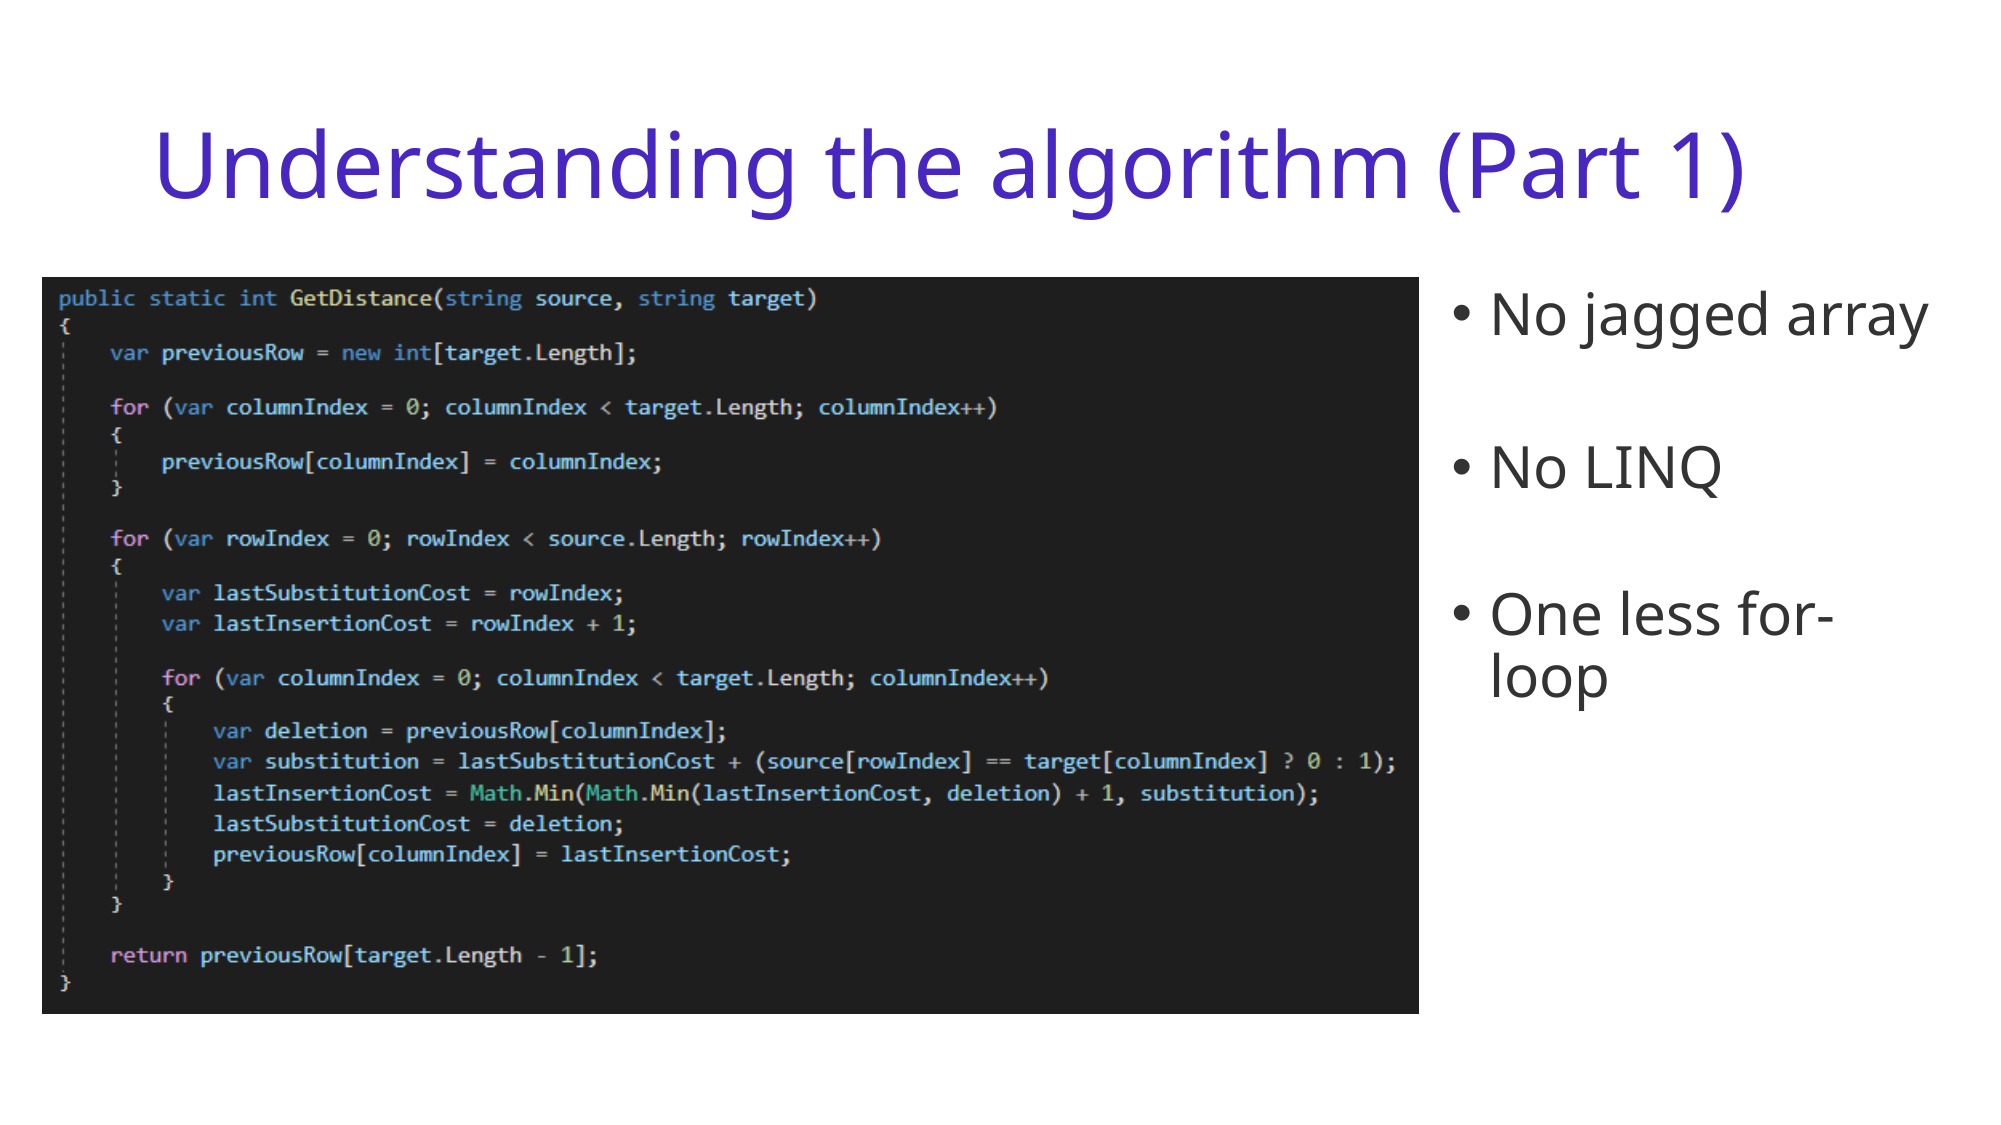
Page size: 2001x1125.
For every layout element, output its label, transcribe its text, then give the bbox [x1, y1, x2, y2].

picture [42, 277, 1419, 1014]
title Understanding the algorithm (Part 1) [137, 59, 1863, 278]
list No jagged array No LINQ One less for-loop [1436, 277, 1958, 1014]
